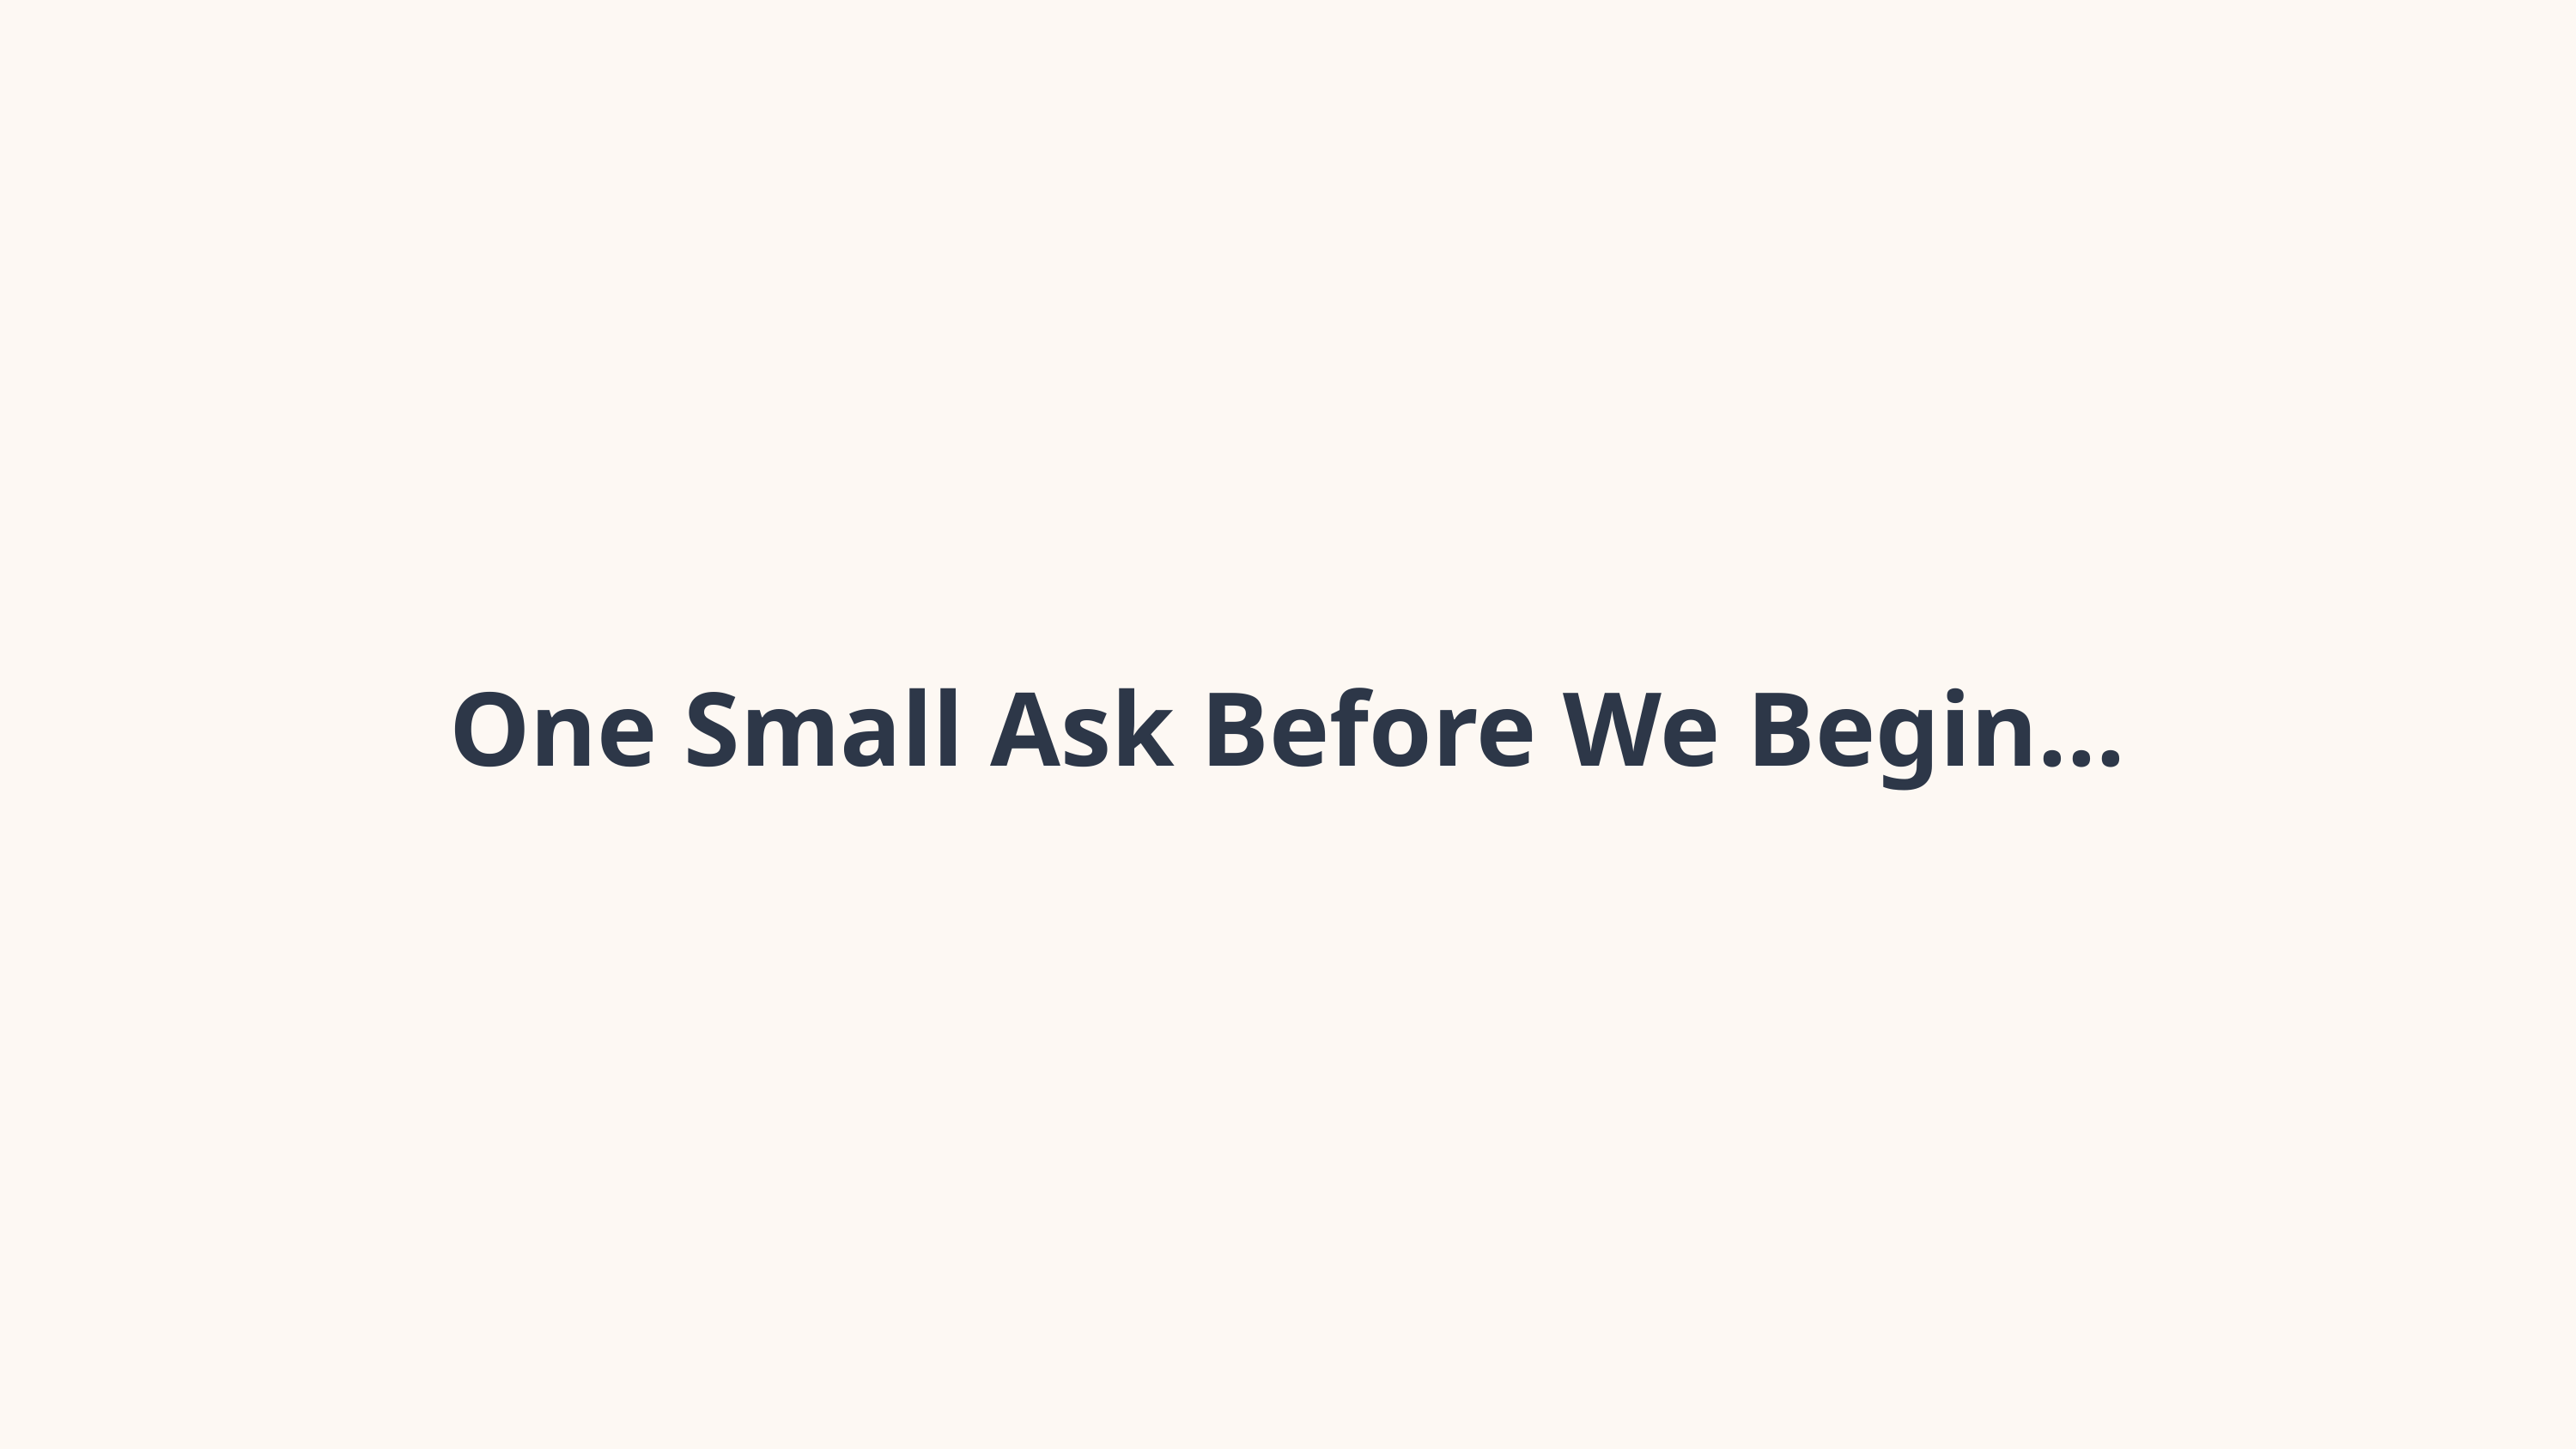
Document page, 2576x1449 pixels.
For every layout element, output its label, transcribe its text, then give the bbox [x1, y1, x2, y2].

text_box One Small Ask Before We Begin... [406, 654, 2170, 787]
